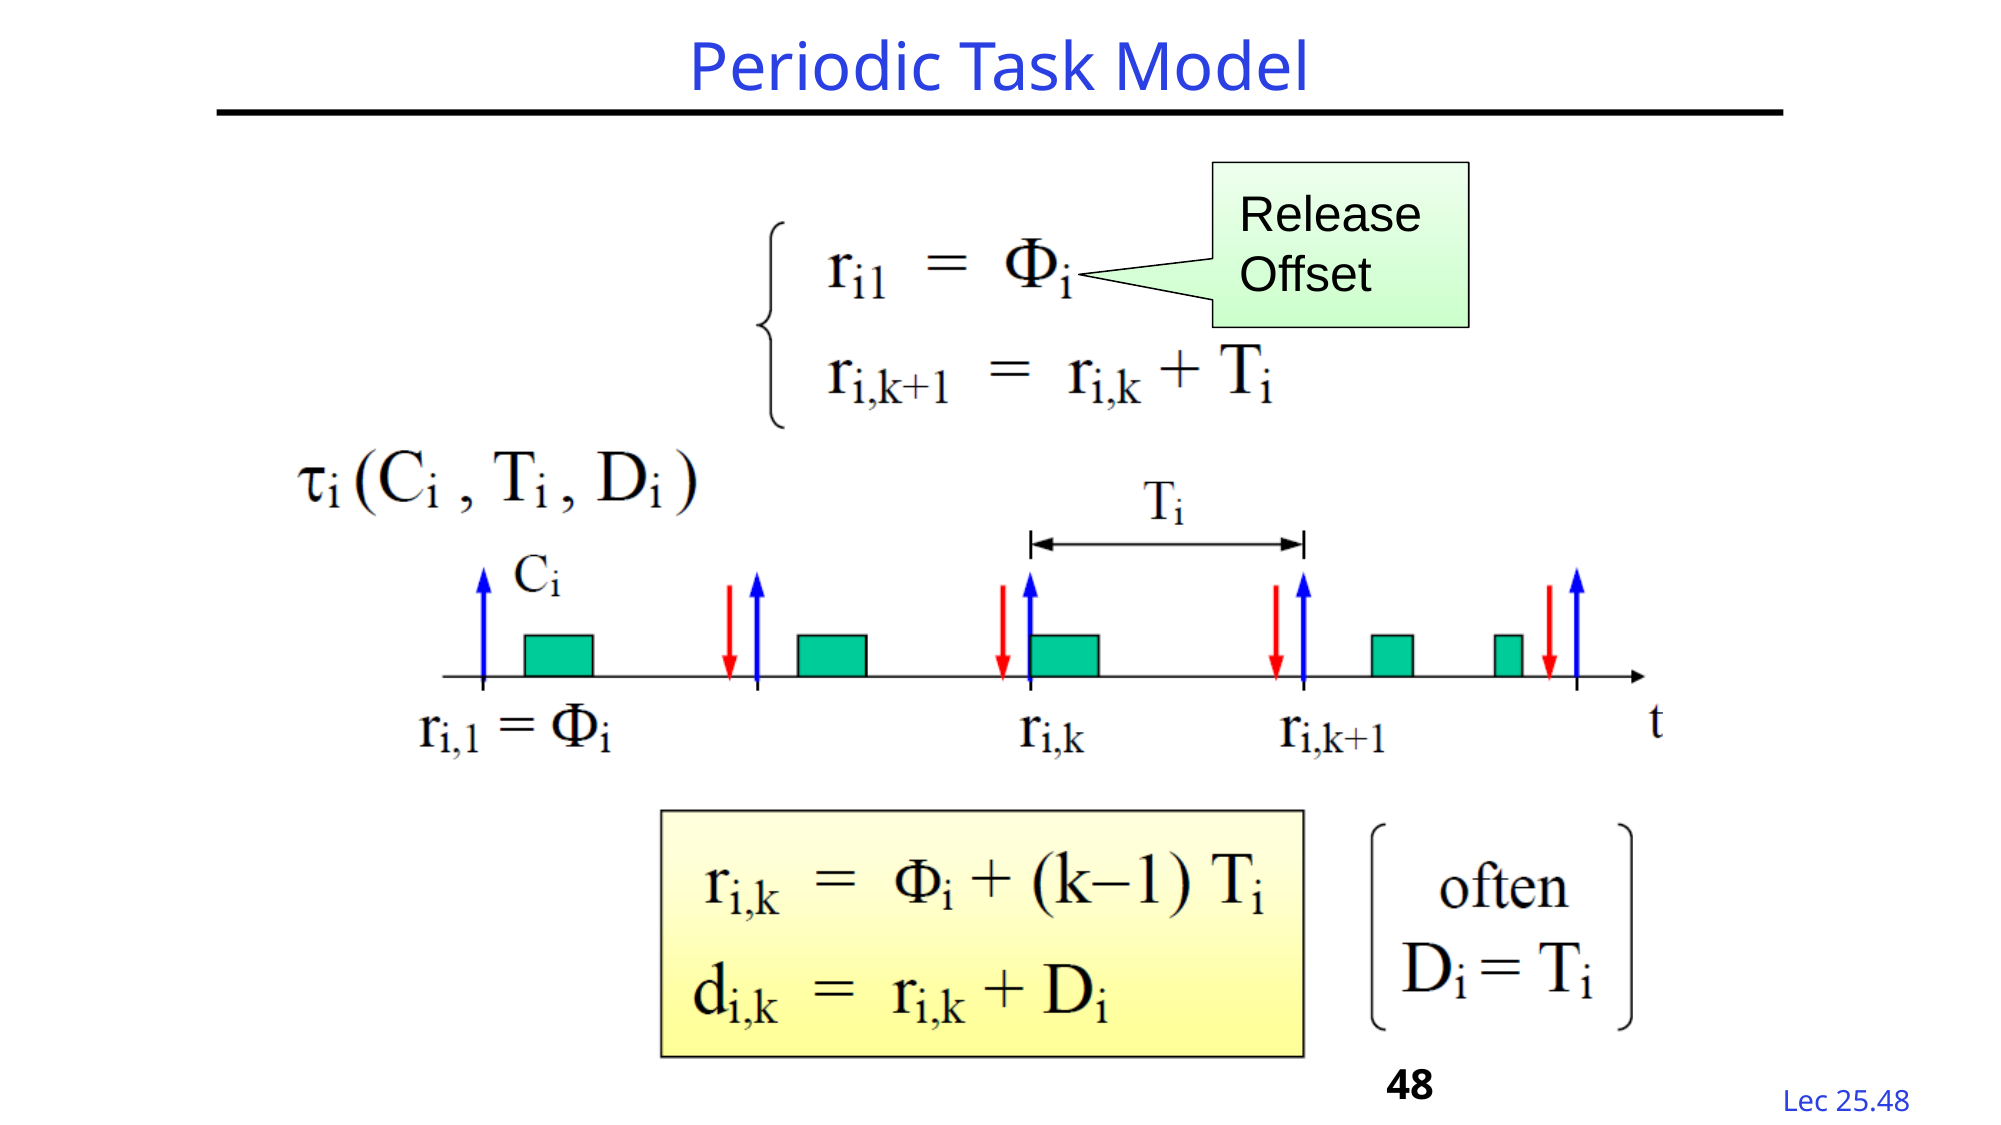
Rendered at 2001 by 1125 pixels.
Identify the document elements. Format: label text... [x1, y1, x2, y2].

title Periodic Task Model [216, 24, 1784, 113]
picture [296, 210, 1663, 1066]
text_box Release Offset [1212, 162, 1469, 209]
slide_number 48 [1136, 1074, 1450, 1125]
